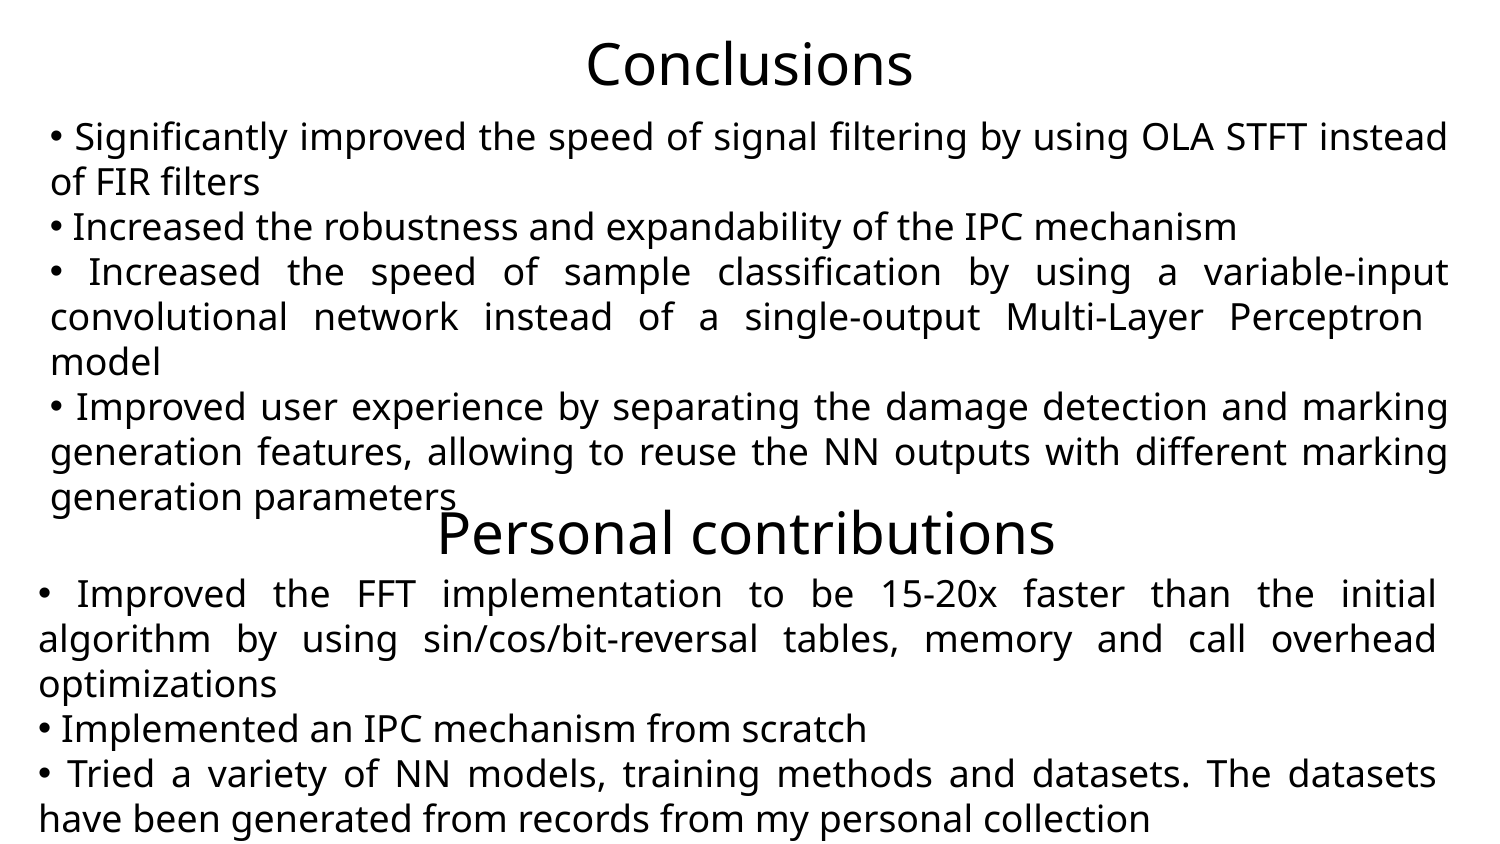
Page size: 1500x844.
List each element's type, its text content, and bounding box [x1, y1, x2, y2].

text_box Significantly improved the speed of signal filtering by using OLA STFT instead of FIR filters Increased the robustness and expandability of the IPC mechanism Increased the speed of sample classification by using a variable-input convolutional network instead of a single-output Multi-Layer Perceptron model Improved user experience by separating the damage detection and marking generation features, allowing to reuse the NN outputs with different marking generation parameters [35, 105, 1465, 526]
text_box Improved the FFT implementation to be 15-20x faster than the initial algorithm by using sin/cos/bit-reversal tables, memory and call overhead optimizations Implemented an IPC mechanism from scratch Tried a variety of NN models, training methods and datasets. The datasets have been generated from records from my personal collection [23, 562, 1454, 844]
text_box Personal contributions [421, 488, 1072, 562]
text_box Conclusions [0, 19, 1500, 105]
